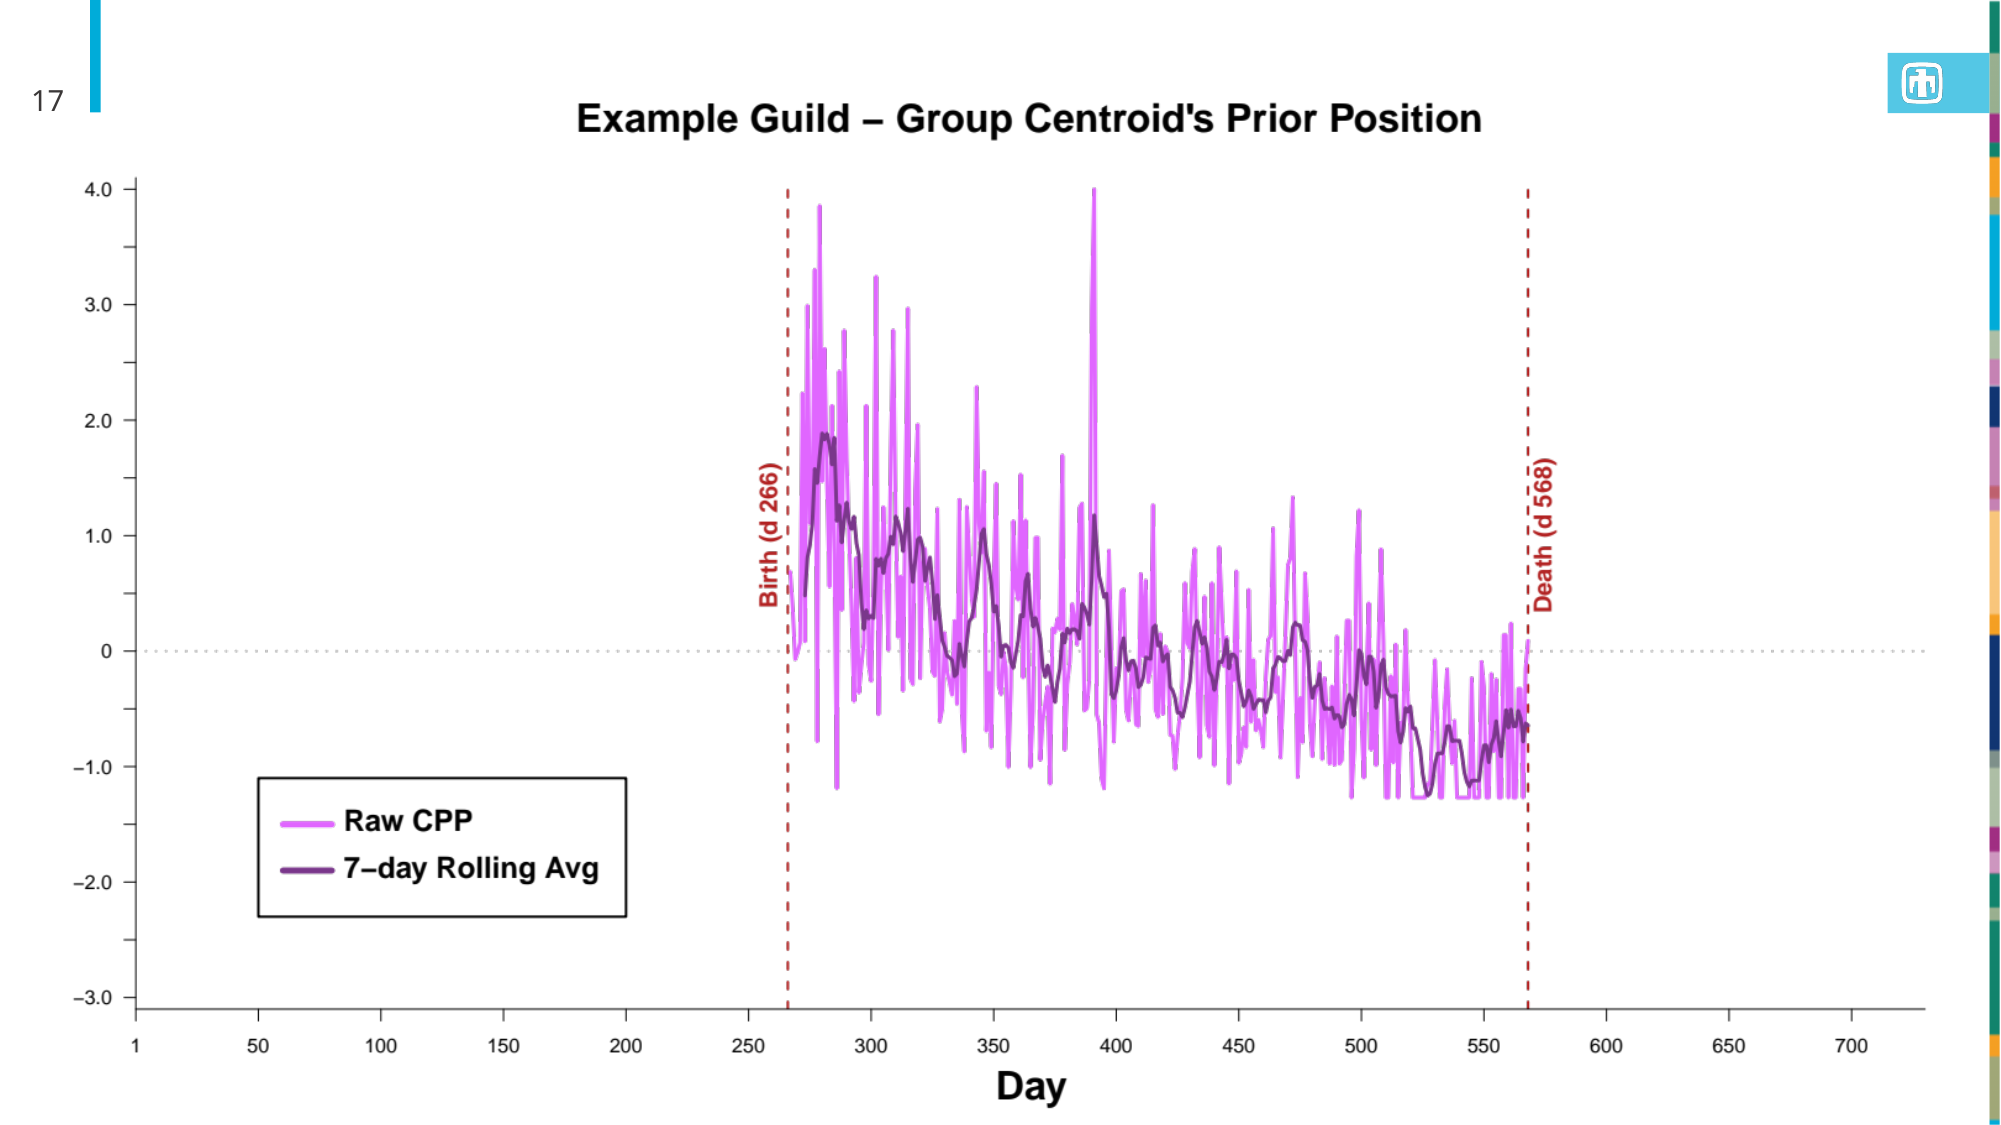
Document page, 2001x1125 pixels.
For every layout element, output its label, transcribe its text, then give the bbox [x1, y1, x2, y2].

picture [1990, 1, 1999, 215]
picture [52, 59, 1948, 1125]
picture [1990, 330, 1999, 1120]
slide_number 17 [10, 71, 48, 132]
